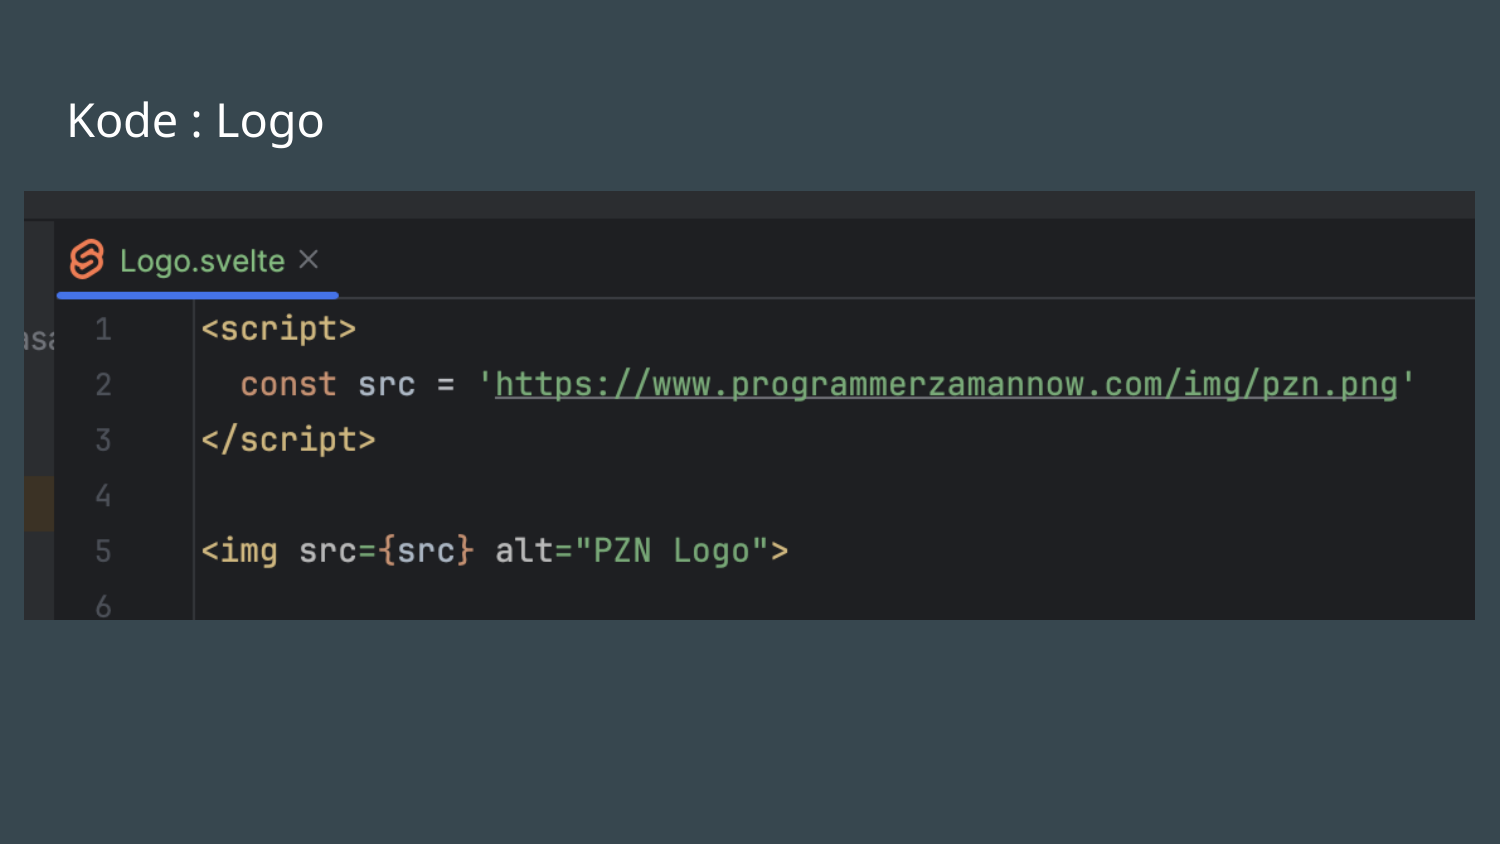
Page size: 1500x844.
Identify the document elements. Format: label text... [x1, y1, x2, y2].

picture [24, 191, 1476, 621]
title Kode : Logo [51, 72, 1449, 167]
